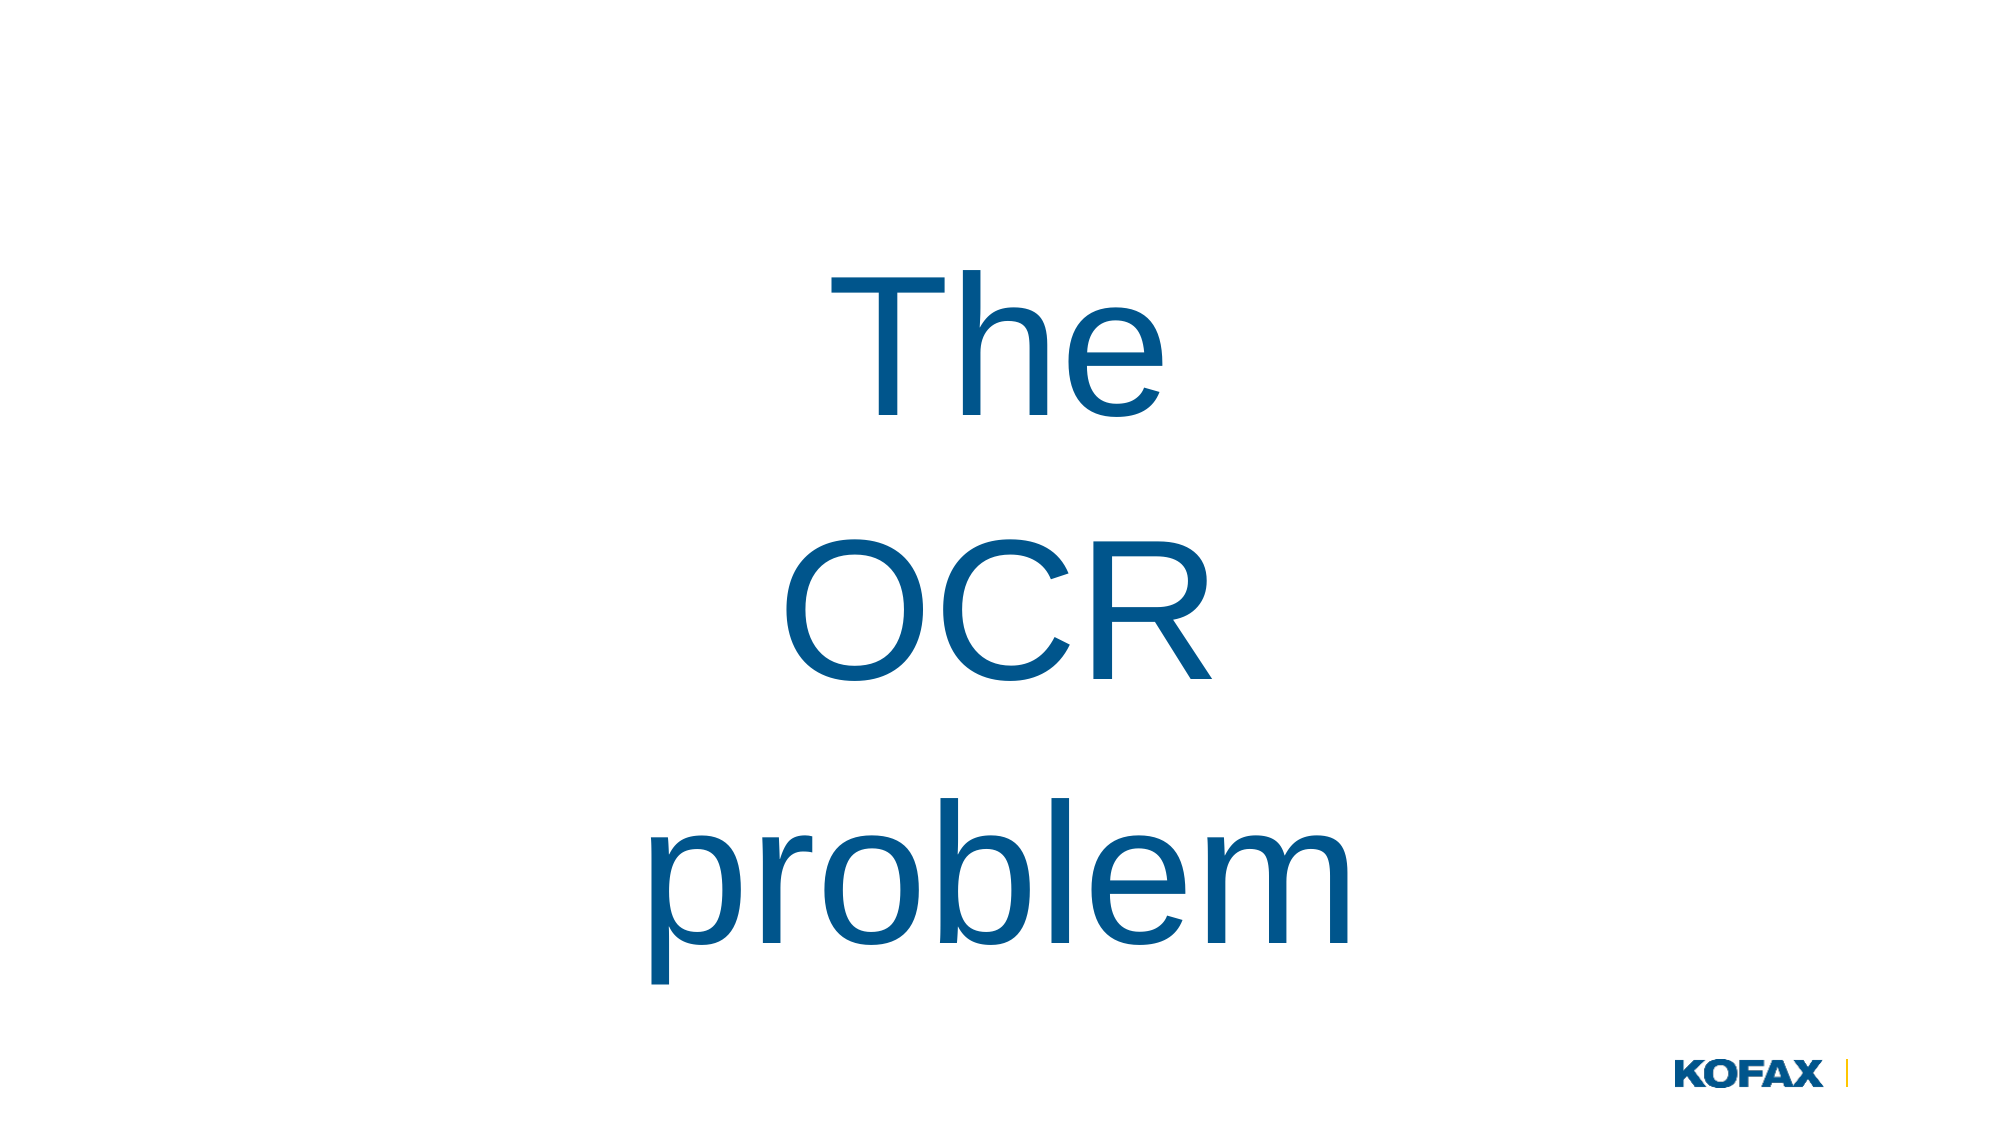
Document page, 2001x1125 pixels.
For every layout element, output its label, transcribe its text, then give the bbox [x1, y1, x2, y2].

list The OCR problem [105, 161, 1895, 998]
picture [1675, 1059, 1824, 1088]
